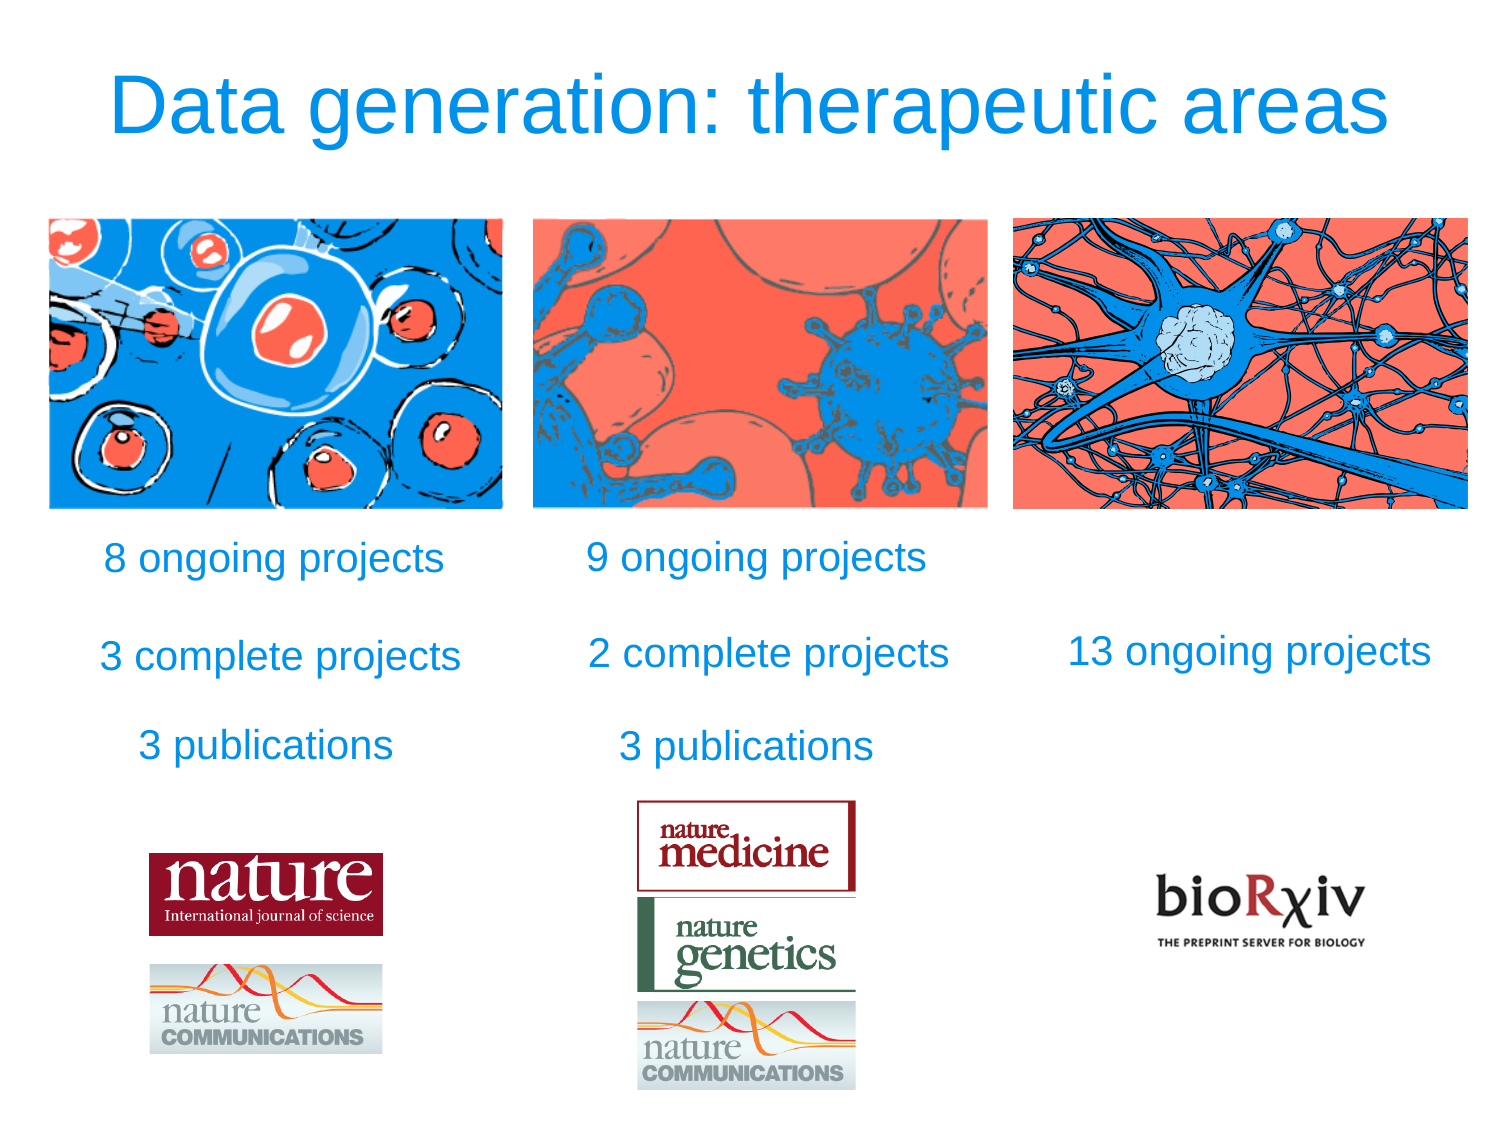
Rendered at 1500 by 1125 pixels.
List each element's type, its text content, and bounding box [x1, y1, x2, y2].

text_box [510, 522, 1006, 818]
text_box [29, 522, 508, 817]
picture [149, 964, 383, 1054]
picture [625, 793, 856, 1090]
picture [149, 853, 383, 937]
text_box Data generation: therapeutic areas [0, 42, 1500, 231]
picture [1012, 218, 1469, 509]
picture [1143, 851, 1377, 961]
picture [48, 218, 504, 509]
picture [532, 218, 988, 509]
text_box 13 ongoing projects [1013, 616, 1486, 723]
